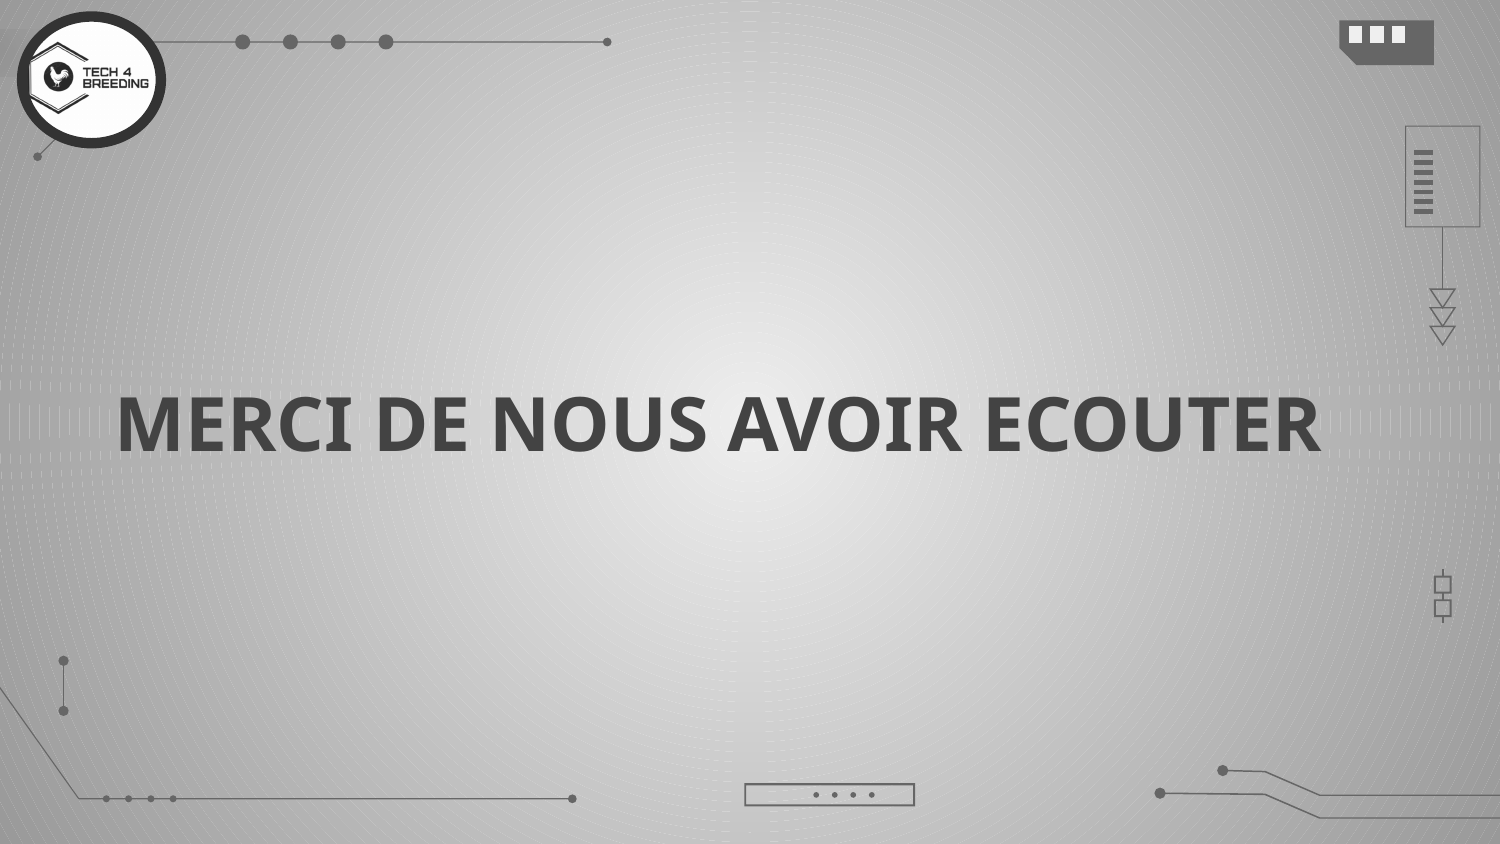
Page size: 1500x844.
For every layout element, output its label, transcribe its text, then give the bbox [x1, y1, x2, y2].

text_box MERCI DE NOUS AVOIR ECOUTER [99, 368, 1488, 474]
picture [21, 16, 162, 144]
